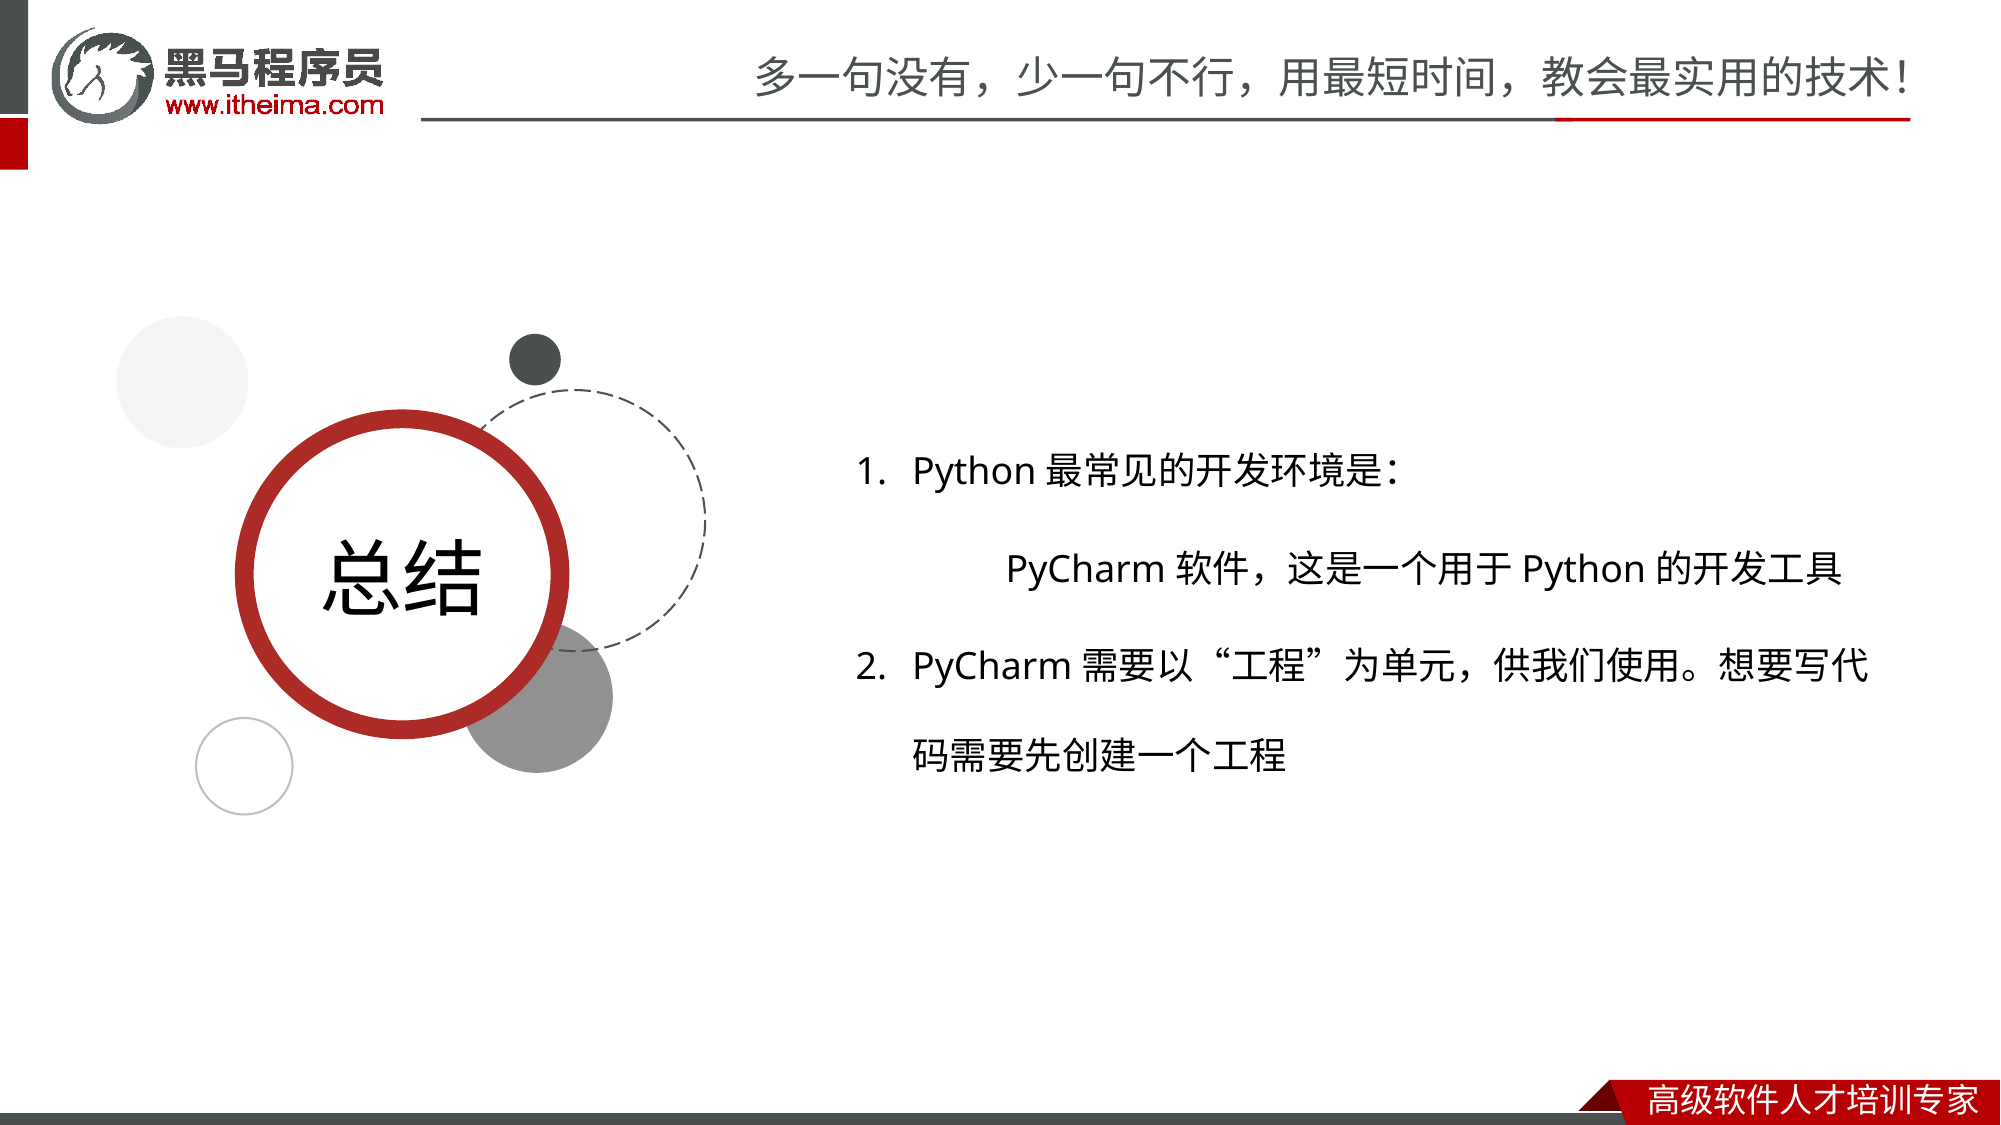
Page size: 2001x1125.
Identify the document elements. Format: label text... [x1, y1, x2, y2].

picture [50, 26, 384, 125]
list Python最常见的开发环境是： PyCharm软件，这是一个用于Python的开发工具 PyCharm需要以“工程”为单元，供我们使用。想要写代码需要先创建一个工程 [840, 239, 1917, 980]
